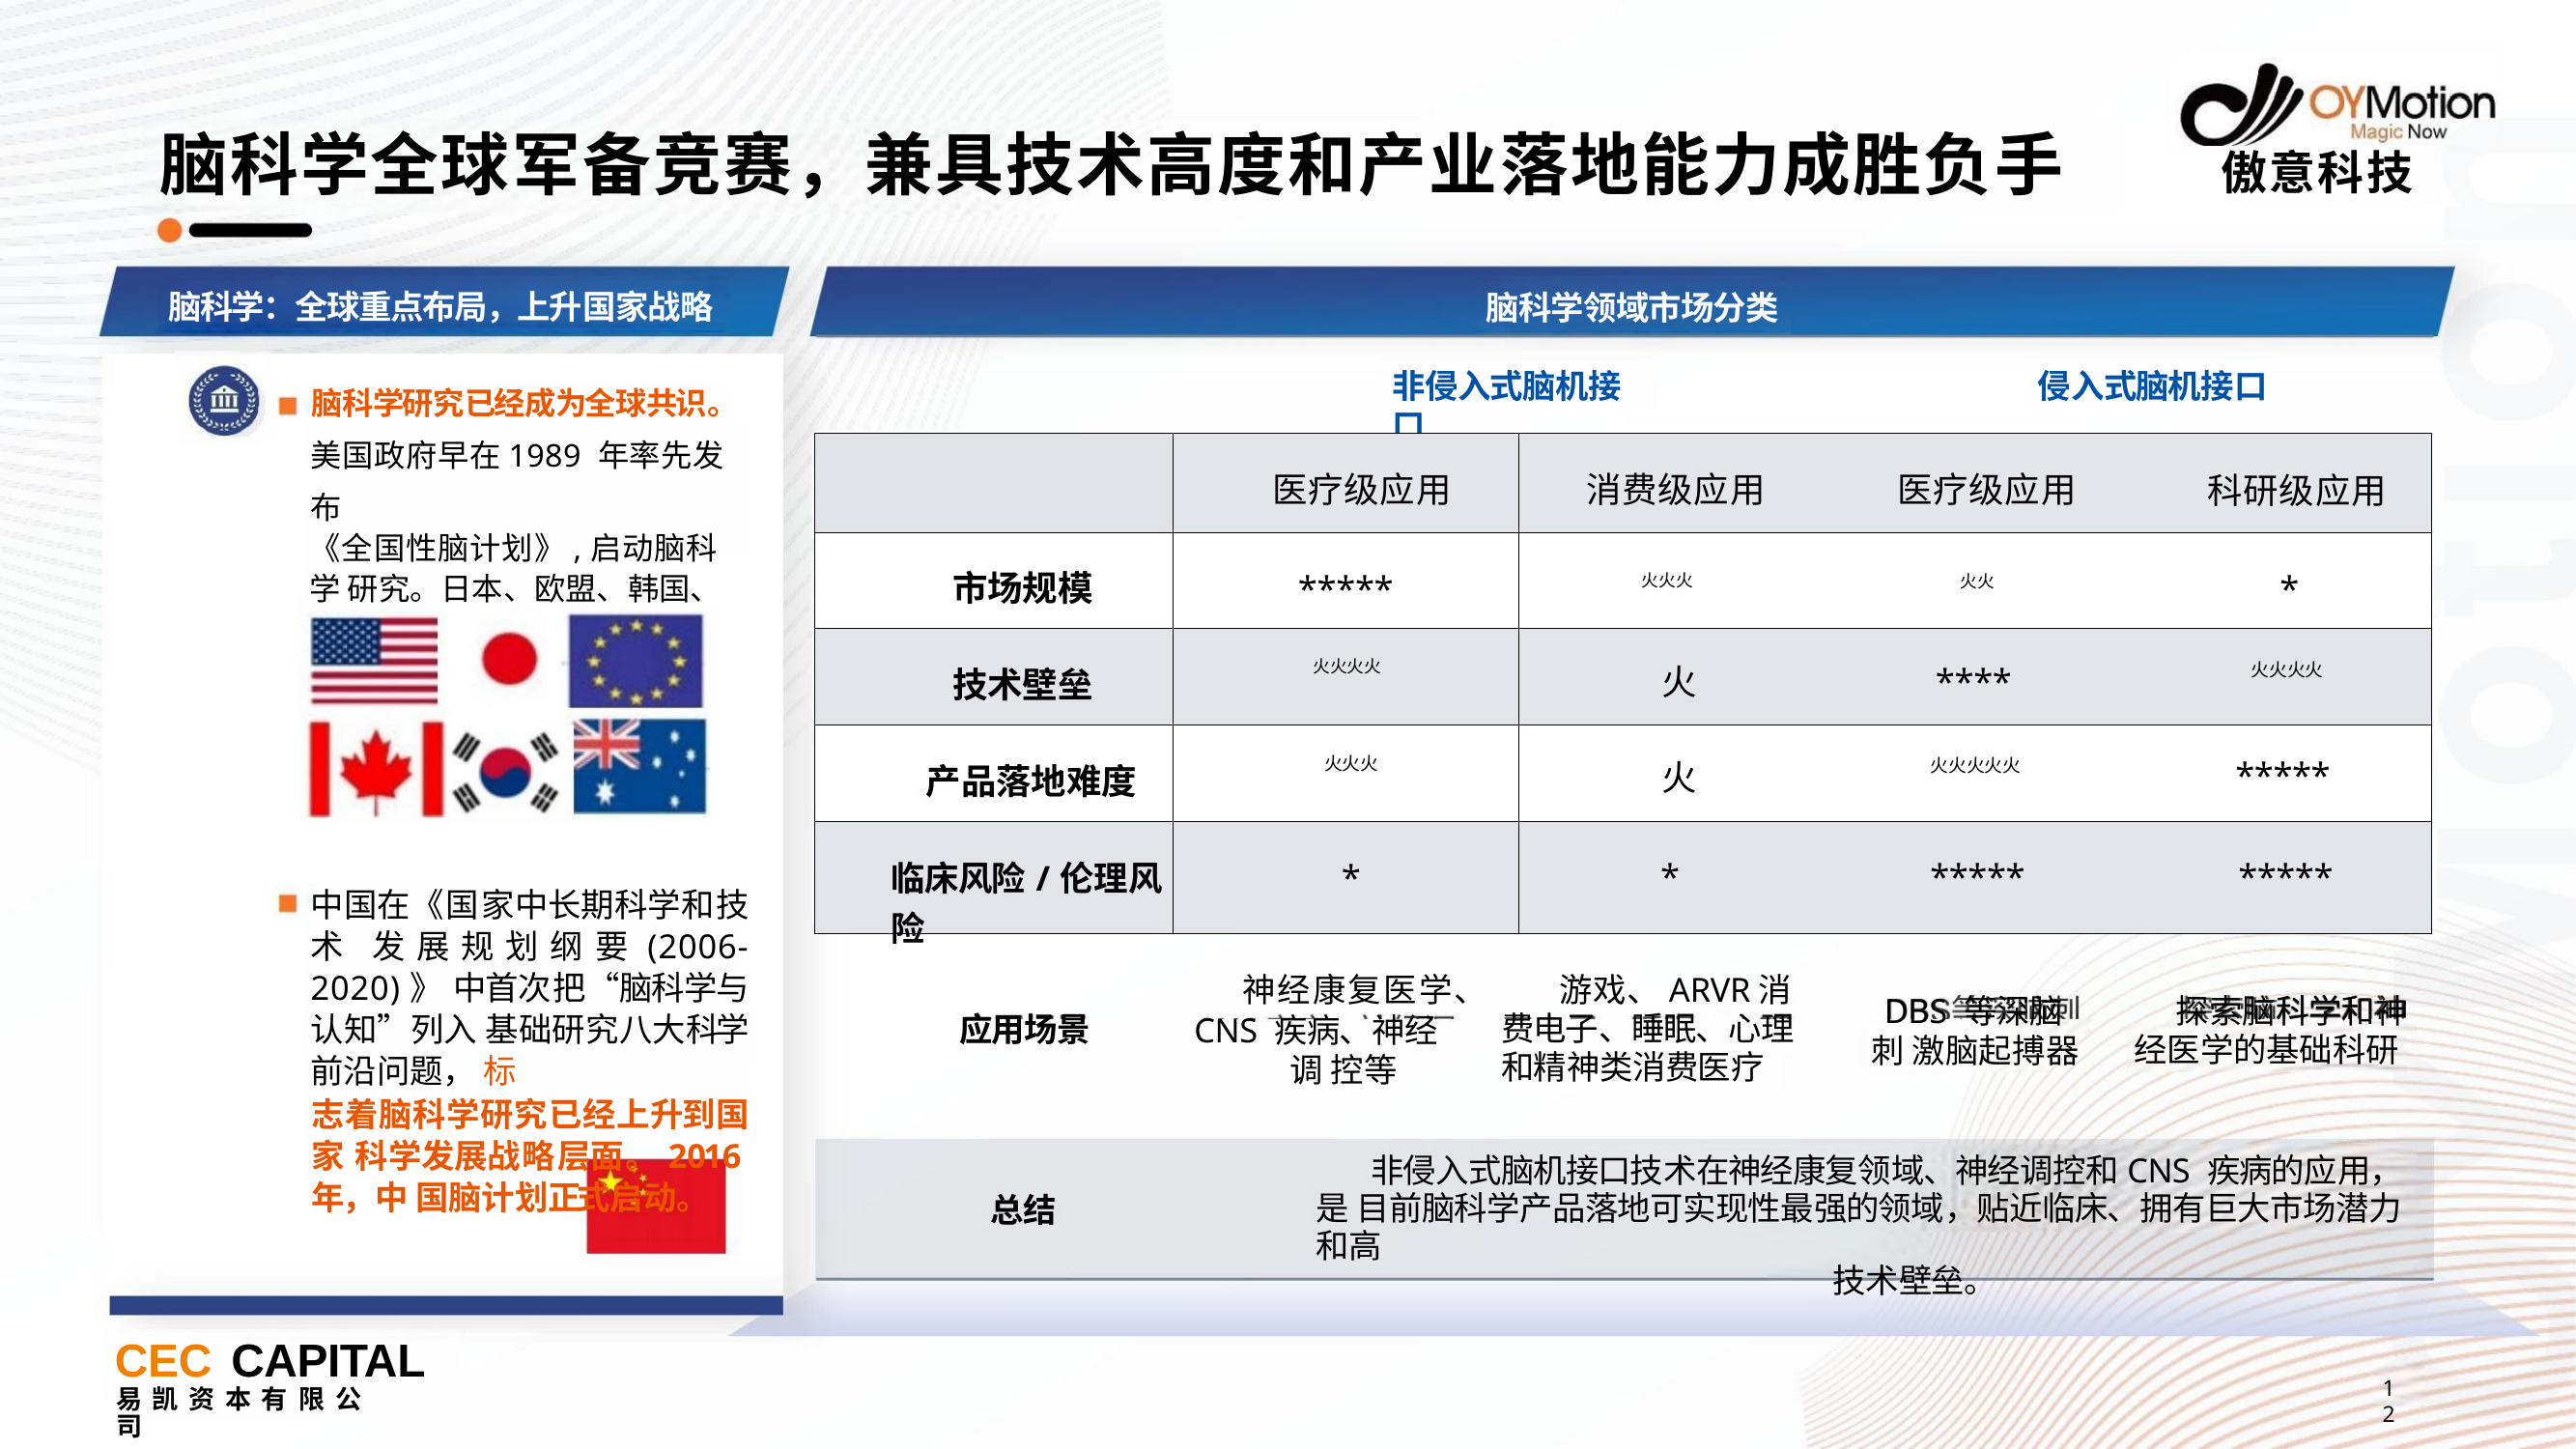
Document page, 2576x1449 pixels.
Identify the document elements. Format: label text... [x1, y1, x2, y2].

table_cell 火火 [1831, 533, 2142, 628]
table_cell 临床风险/伦理风险 [815, 822, 1173, 933]
table_header [815, 434, 1173, 532]
text_box 脑科学领域市场分类 [1484, 284, 1781, 327]
text_box 脑科学研究已经成为全球共识。 美国政府早在1989 年率先发布 《全国性脑计划》,启动脑科学 研究。日本、欧盟、韩国、澳大 利亚、加拿大也紧跟步伐。 [307, 367, 747, 688]
table_cell 火 [1519, 629, 1831, 724]
text_box 总结 [988, 1187, 1060, 1230]
table_cell * [1519, 822, 1831, 933]
table_cell 火火火火 [1174, 629, 1518, 724]
table_header 医疗级应用 [1174, 434, 1518, 532]
table_cell 技术壁垒 [815, 629, 1173, 724]
table_cell ***** [2142, 822, 2431, 933]
table_header 医疗级应用 [1831, 434, 2142, 532]
table_cell * [2142, 533, 2431, 628]
text_box 非侵入式脑机接口技术在神经康复领域、神经调控和CNS 疾病的应用，是 目前脑科学产品落地可实现性最强的领域，贴近临床、拥有巨大市场潜力和高 技术壁垒。 [1314, 1147, 2418, 1300]
text_box 脑科学：全球重点布局，上升国家战略 [166, 284, 718, 327]
text_box DBS 等深脑刺 激脑起搏器 [1869, 987, 2085, 1070]
table_cell 火火火火火 [1831, 725, 2142, 821]
text_box 12 [2380, 1375, 2407, 1427]
text_box 游戏、ARVR消 费电子、睡眠、心理 和精神类消费医疗 [1499, 968, 1796, 1088]
text_box [300, 604, 711, 818]
text_box 傲意科技 [2219, 141, 2416, 200]
table_cell 产品落地难度 [815, 725, 1173, 821]
title 脑科学全球军备竞赛，兼具技术高度和产业落地能力成胜负手 [157, 119, 2077, 364]
table_cell 火火火 [1174, 725, 1518, 821]
text_box 中国在《国家中长期科学和技术 发展规划纲要(2006-2020)》 中首次把“脑科学与认知”列入 基础研究八大科学前沿问题， 标 志着脑科学研究已经上升到国家 科学发展战略层面。2016年，中 国脑计划正式启动。 [308, 882, 750, 1217]
text_box CEC CAPITAL 易 凯 资 本 有 限 公 司 [112, 1336, 456, 1442]
table_cell 市场规模 [815, 533, 1173, 628]
table_cell **** [1831, 629, 2142, 724]
text_box 非侵入式脑机接口 [1390, 363, 1656, 433]
text_box [0, 0, 2576, 1449]
table_cell ***** [2142, 725, 2431, 821]
table_cell 火火火火 [2142, 629, 2431, 724]
text_box 应用场景 [957, 1007, 1092, 1049]
table_header 科研级应用 [2142, 434, 2431, 532]
text_box [181, 355, 267, 437]
table_cell 火火火 [1519, 533, 1831, 628]
table_header 消费级应用 [1519, 434, 1831, 532]
text_box [2167, 49, 2499, 146]
table_cell * [1174, 822, 1518, 933]
text_box 神经康复医学、 CNS 疾病、神经调 控等 [1192, 968, 1491, 1090]
table_cell 火 [1519, 725, 1831, 821]
text_box 侵入式脑机接口 [2035, 362, 2268, 406]
table_cell ***** [1174, 533, 1518, 628]
table_cell ***** [1831, 822, 2142, 933]
text_box 探索脑科学和神 经医学的基础科研 [2132, 987, 2412, 1069]
